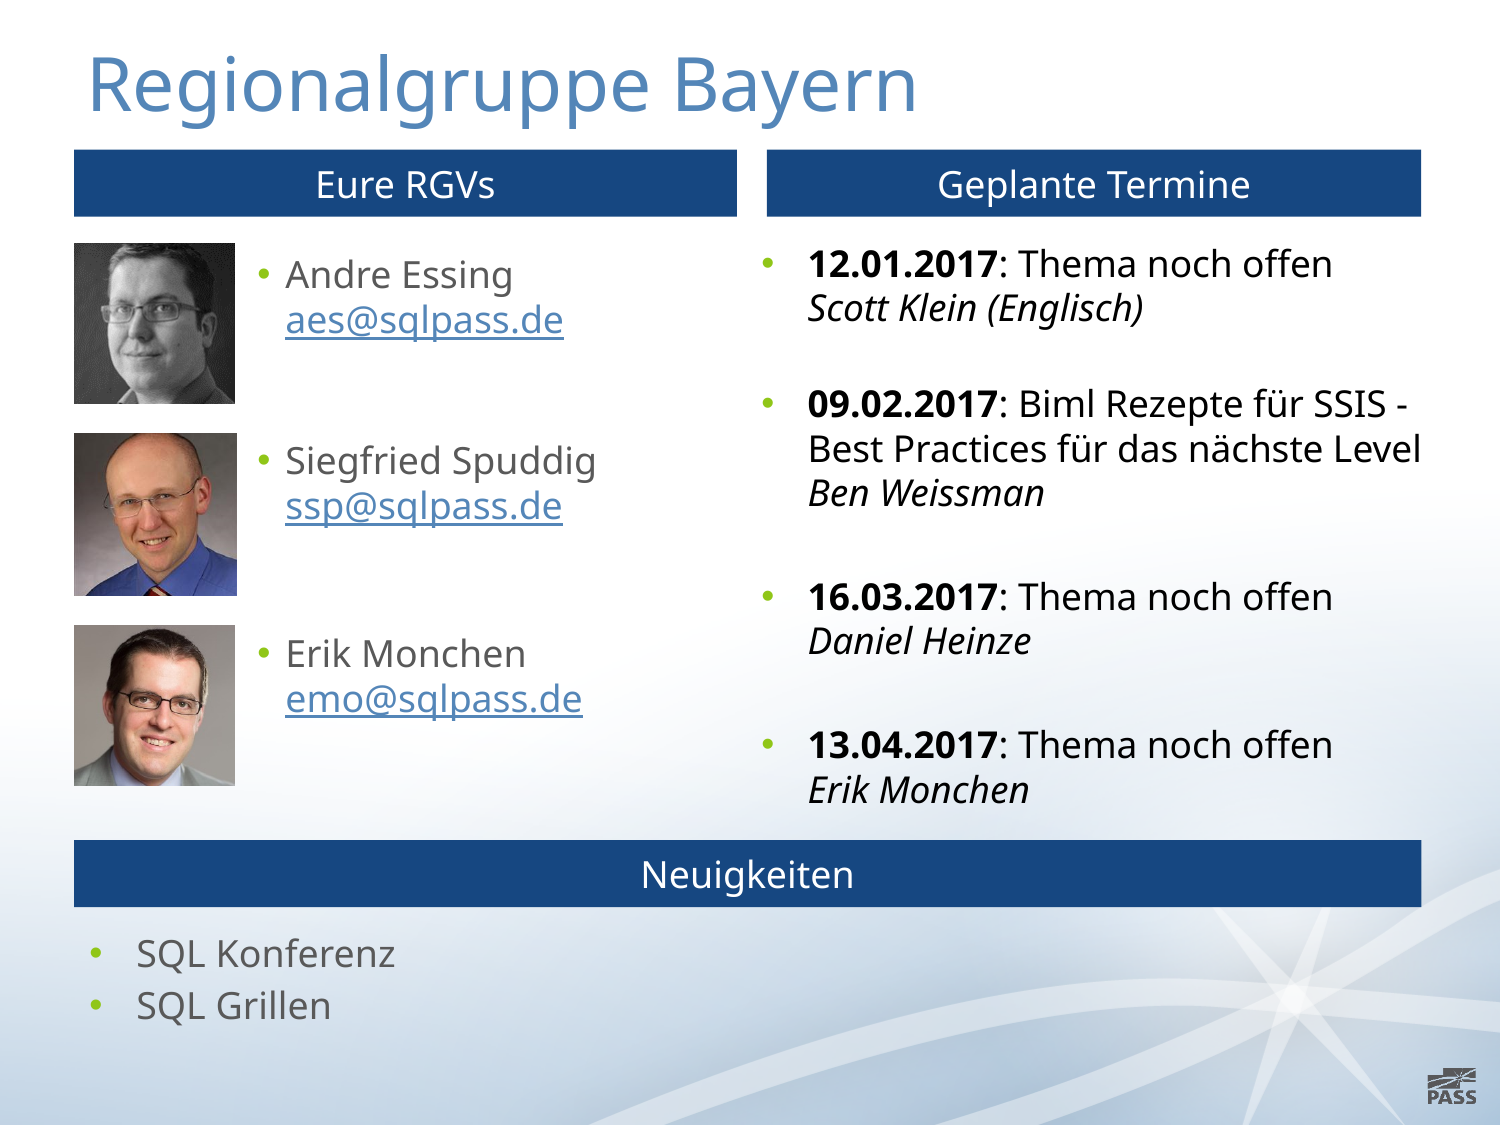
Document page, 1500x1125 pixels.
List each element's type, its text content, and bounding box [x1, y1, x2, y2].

picture [0, 0, 1500, 1125]
text_box Geplante Termine [766, 149, 1422, 217]
text_box 12.01.2017: Thema noch offen Scott Klein (Englisch) 09.02.2017: Biml Rezepte für SSIS - Best Practices für das nächste Level Ben Weissman 16.03.2017: Thema noch offen Daniel Heinze 13.04.2017: Thema noch offen Erik Monchen [746, 232, 1449, 825]
title Regionalgruppe Bayern [71, 46, 1422, 159]
list Andre Essing aes@sqlpass.de [242, 243, 611, 376]
list Neuigkeiten [74, 840, 1422, 908]
text_box Siegfried Spuddig ssp@sqlpass.de [242, 429, 648, 556]
list SQL Konferenz SQL Grillen [74, 922, 737, 1060]
list Eure RGVs [74, 149, 737, 217]
text_box Erik Monchen emo@sqlpass.de [242, 622, 640, 750]
